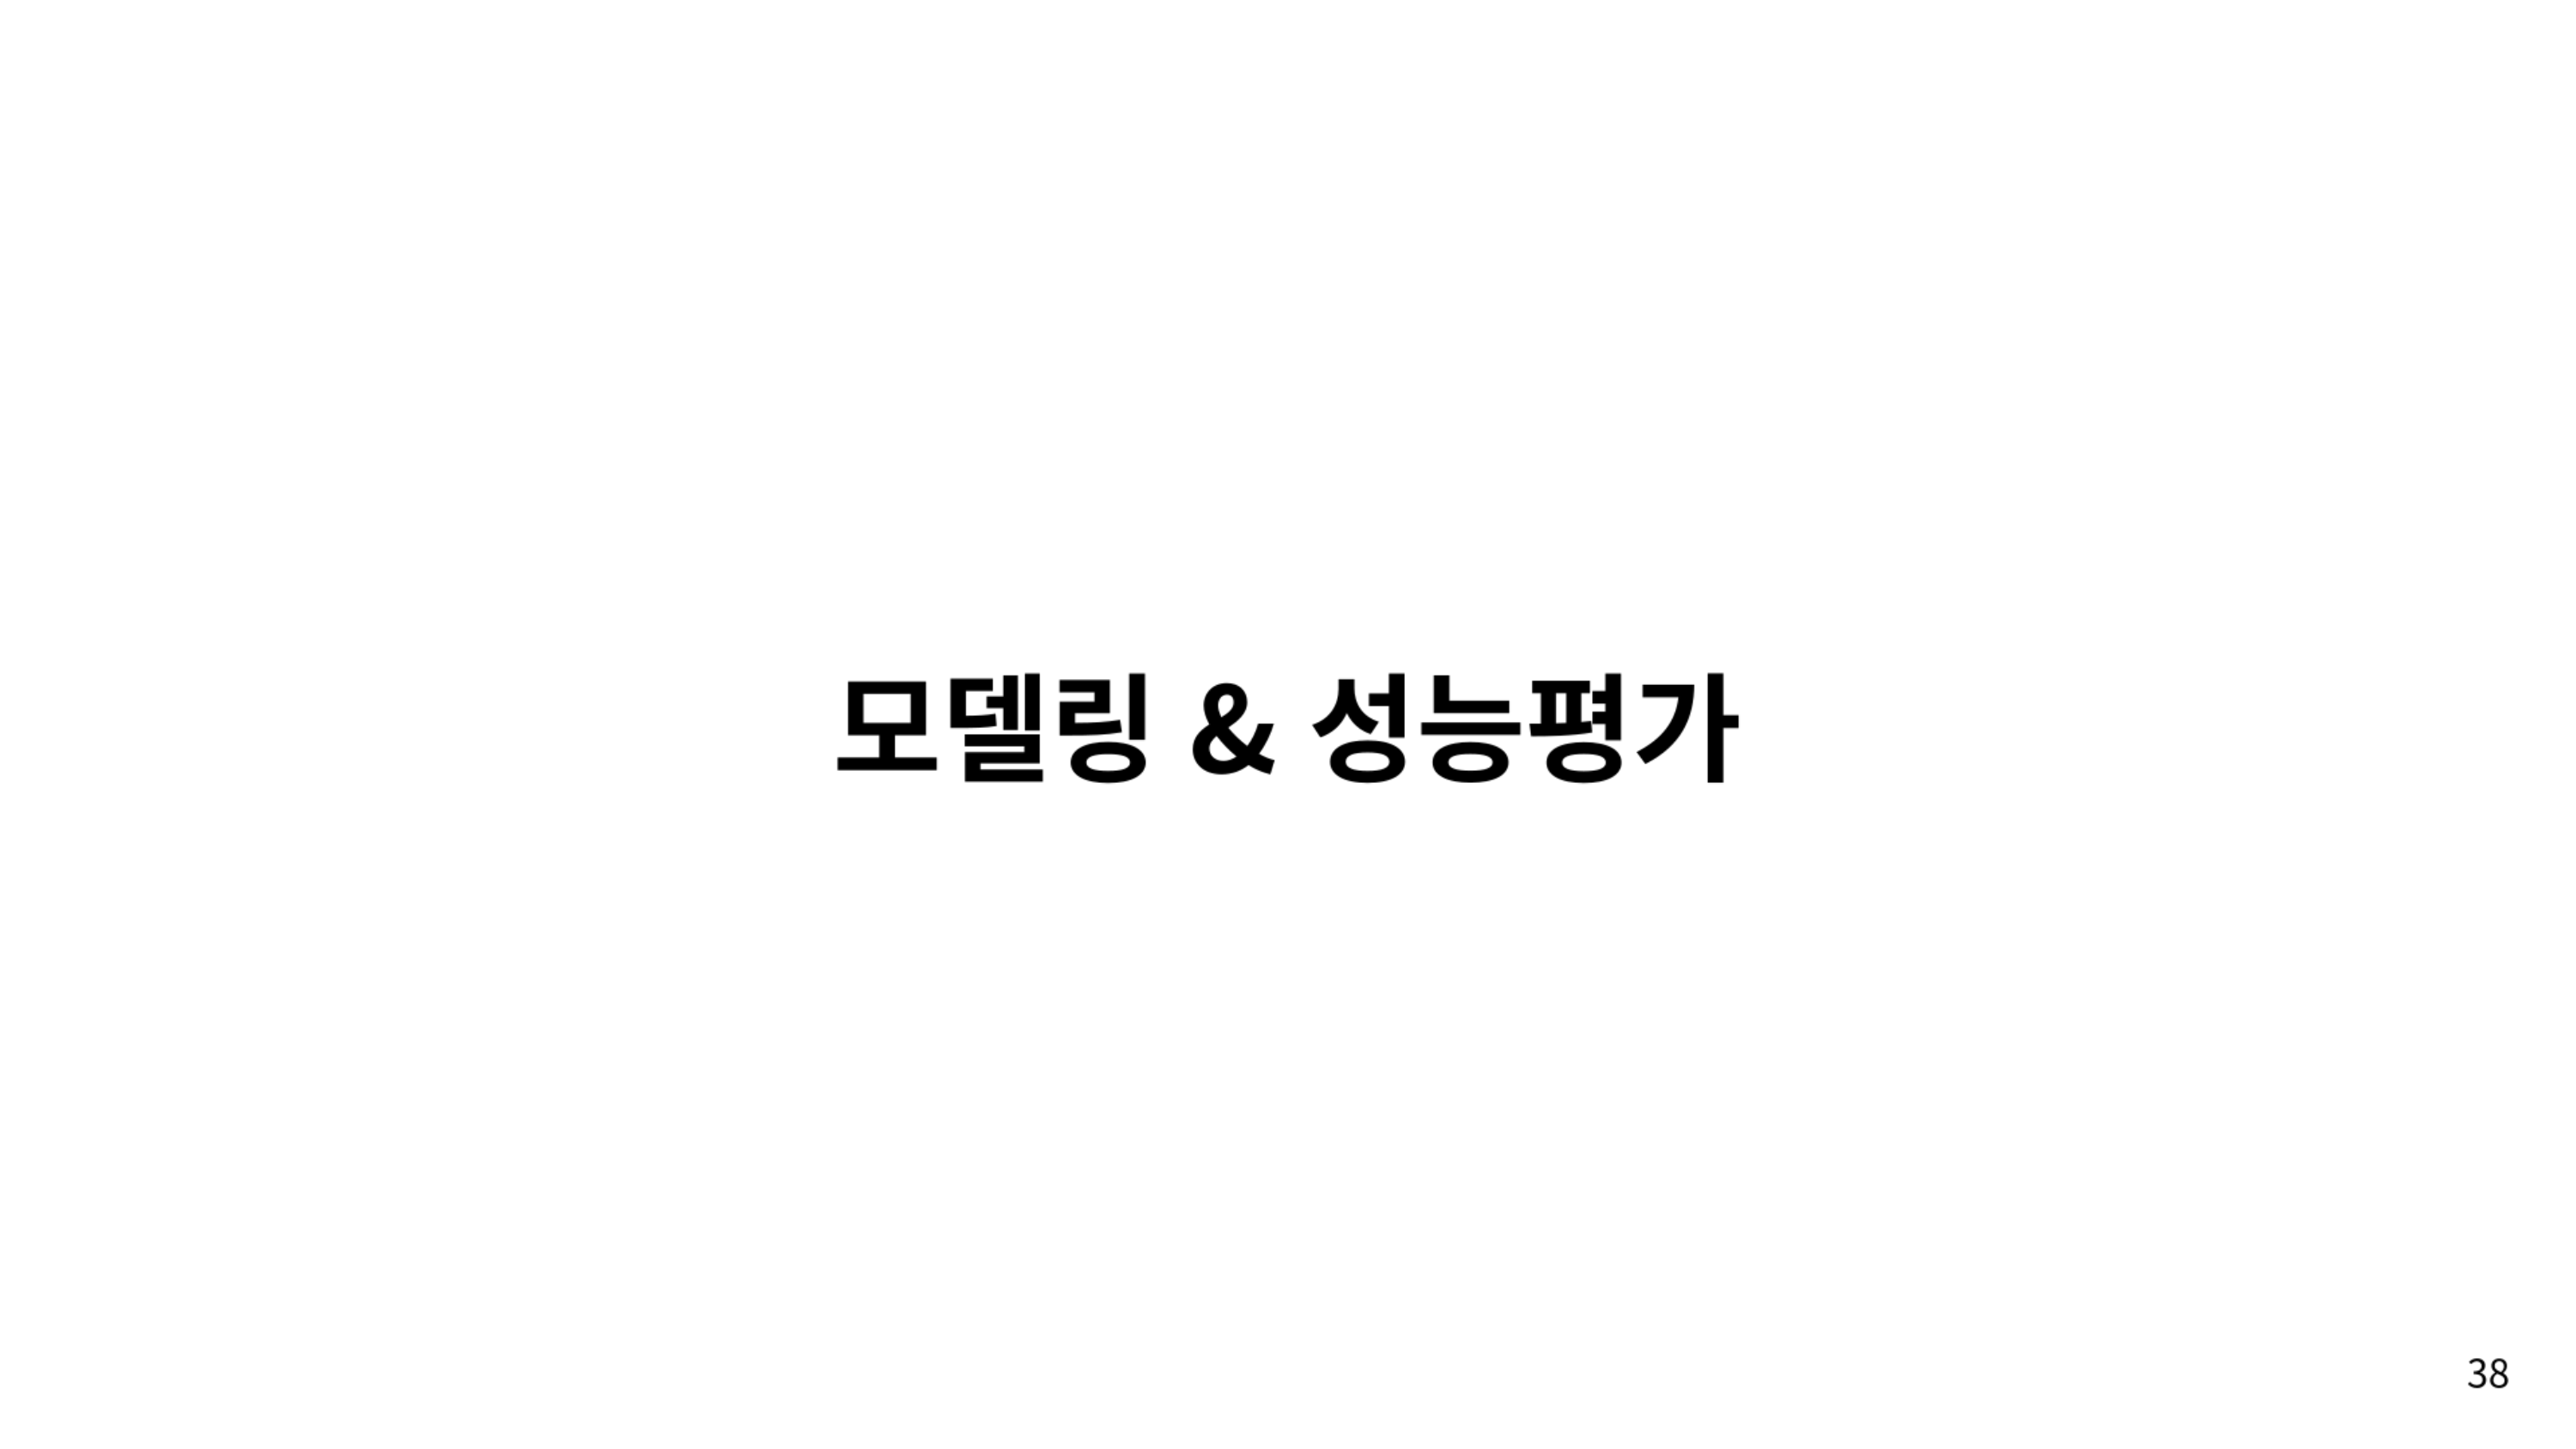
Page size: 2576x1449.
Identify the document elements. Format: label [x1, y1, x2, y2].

picture [2026, 1319, 2576, 1437]
picture [0, 599, 2376, 925]
